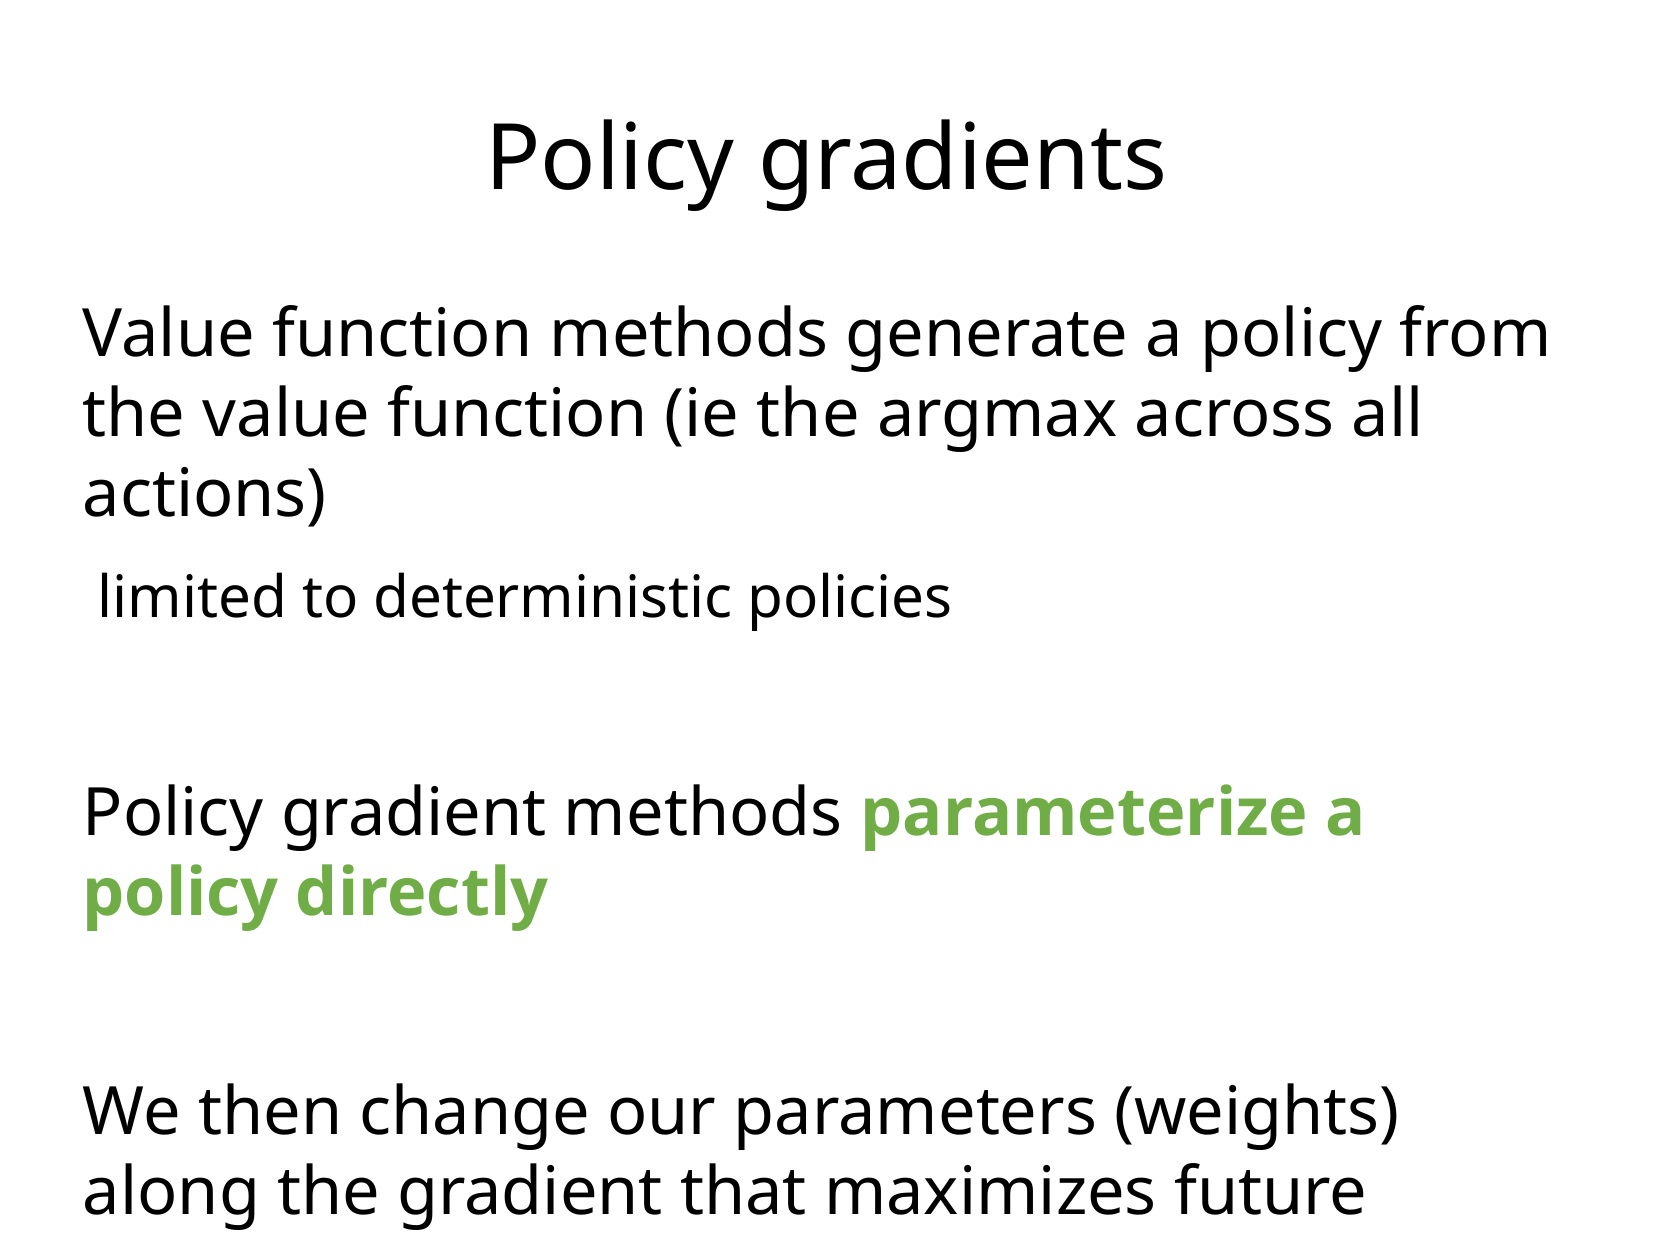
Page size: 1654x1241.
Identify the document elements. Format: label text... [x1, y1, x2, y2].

list Value function methods generate a policy from the value function (ie the argmax across all actions) limited to deterministic policies Policy gradient methods parameterize a policy directly We then change our parameters (weights) along the gradient that maximizes future expected discounted return [82, 290, 1571, 1010]
title Policy gradients [82, 49, 1571, 257]
